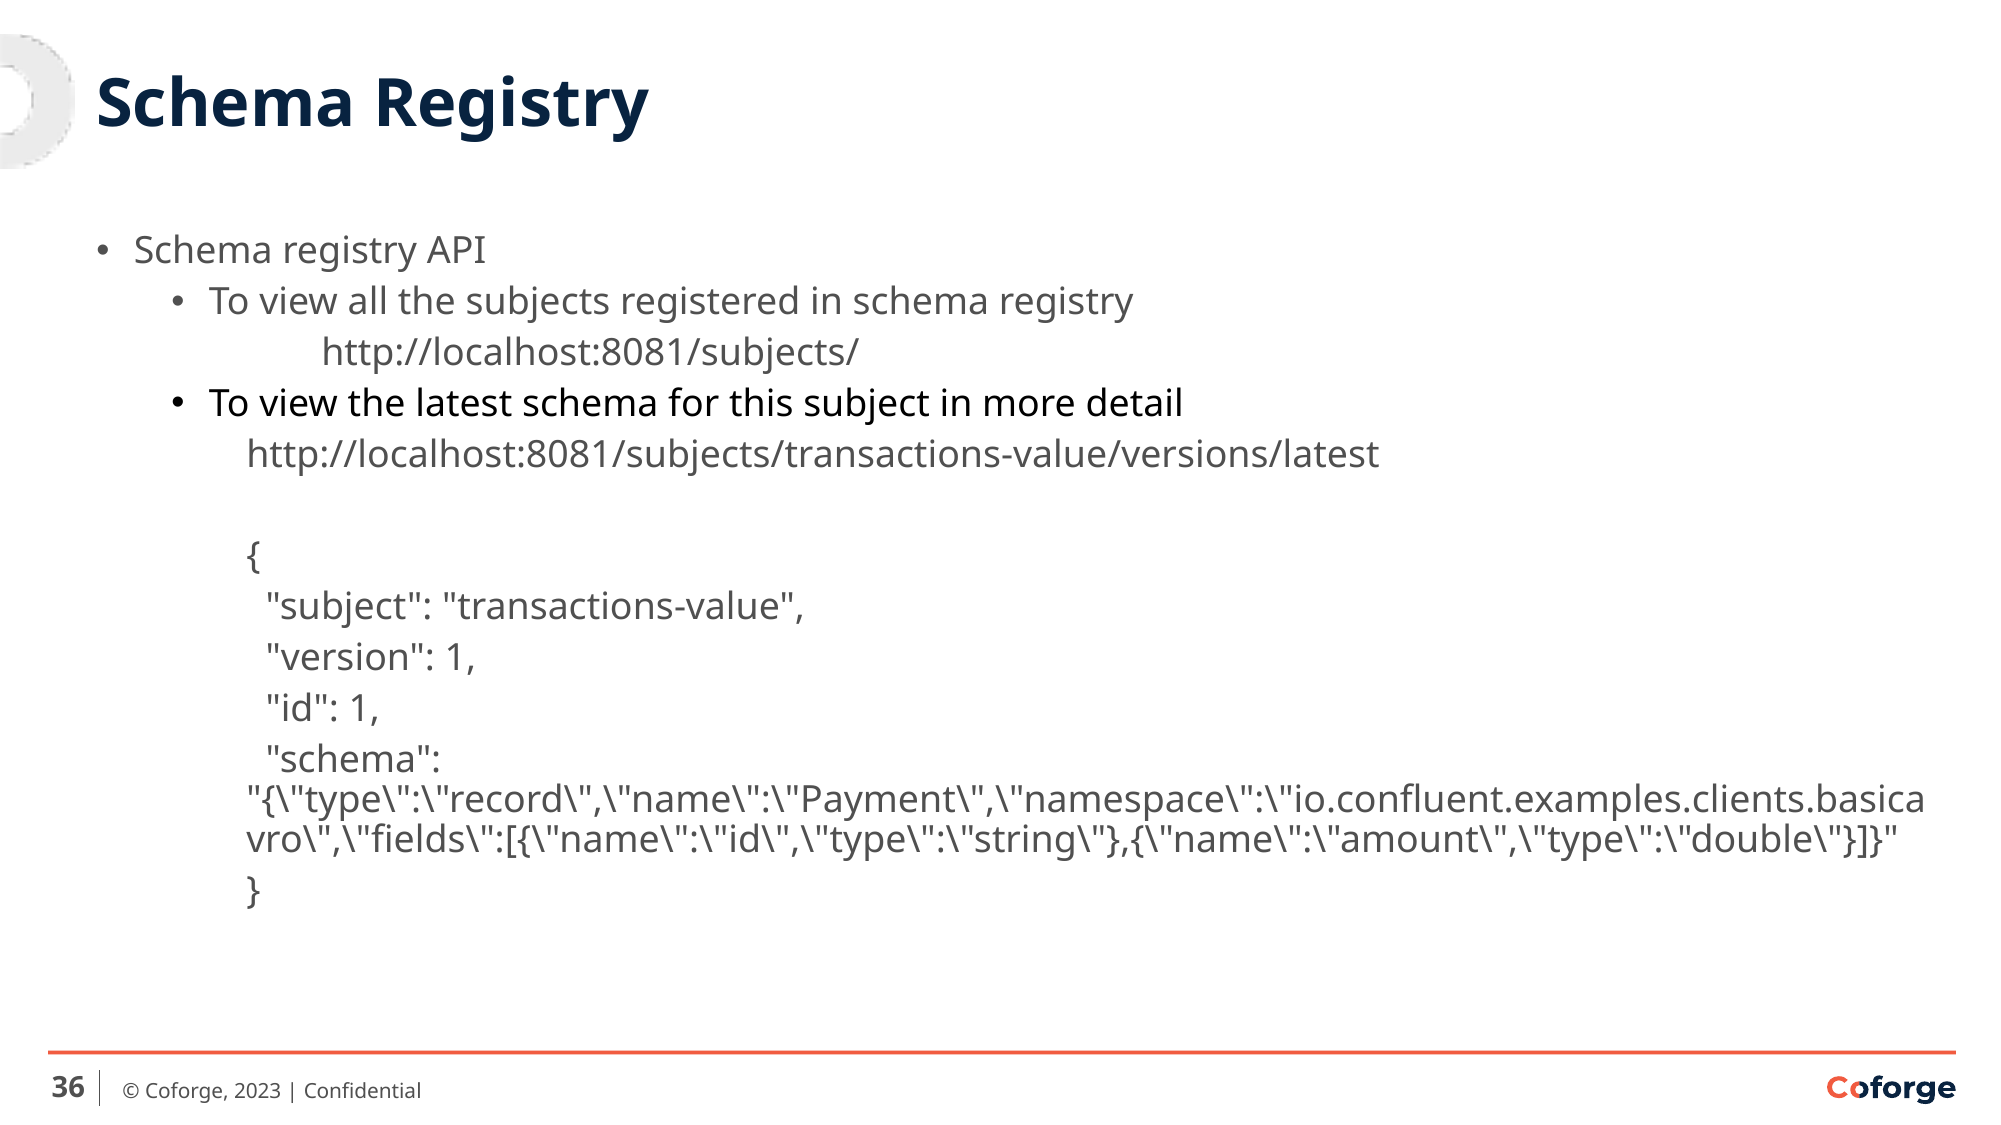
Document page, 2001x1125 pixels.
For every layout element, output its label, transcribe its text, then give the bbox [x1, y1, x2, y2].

picture [0, 34, 75, 169]
picture [48, 1050, 1956, 1055]
list Schema registry API To view all the subjects registered in schema registry http://localhost:8081/subjects/ To view the latest schema for this subject in more detail http://localhost:8081/subjects/transactions-value/versions/latest { "subject": "transactions-value", "version": 1, "id": 1, "schema": "{\"type\":\"record\",\"name\":\"Payment\",\"namespace\":\"io.confluent.examples.clients.basicavro\",\"fields\":[{\"name\":\"id\",\"type\":\"string\"},{\"name\":\"amount\",\"type\":\"double\"}]}" } [96, 223, 1956, 1024]
title Schema Registry [96, 26, 1956, 182]
